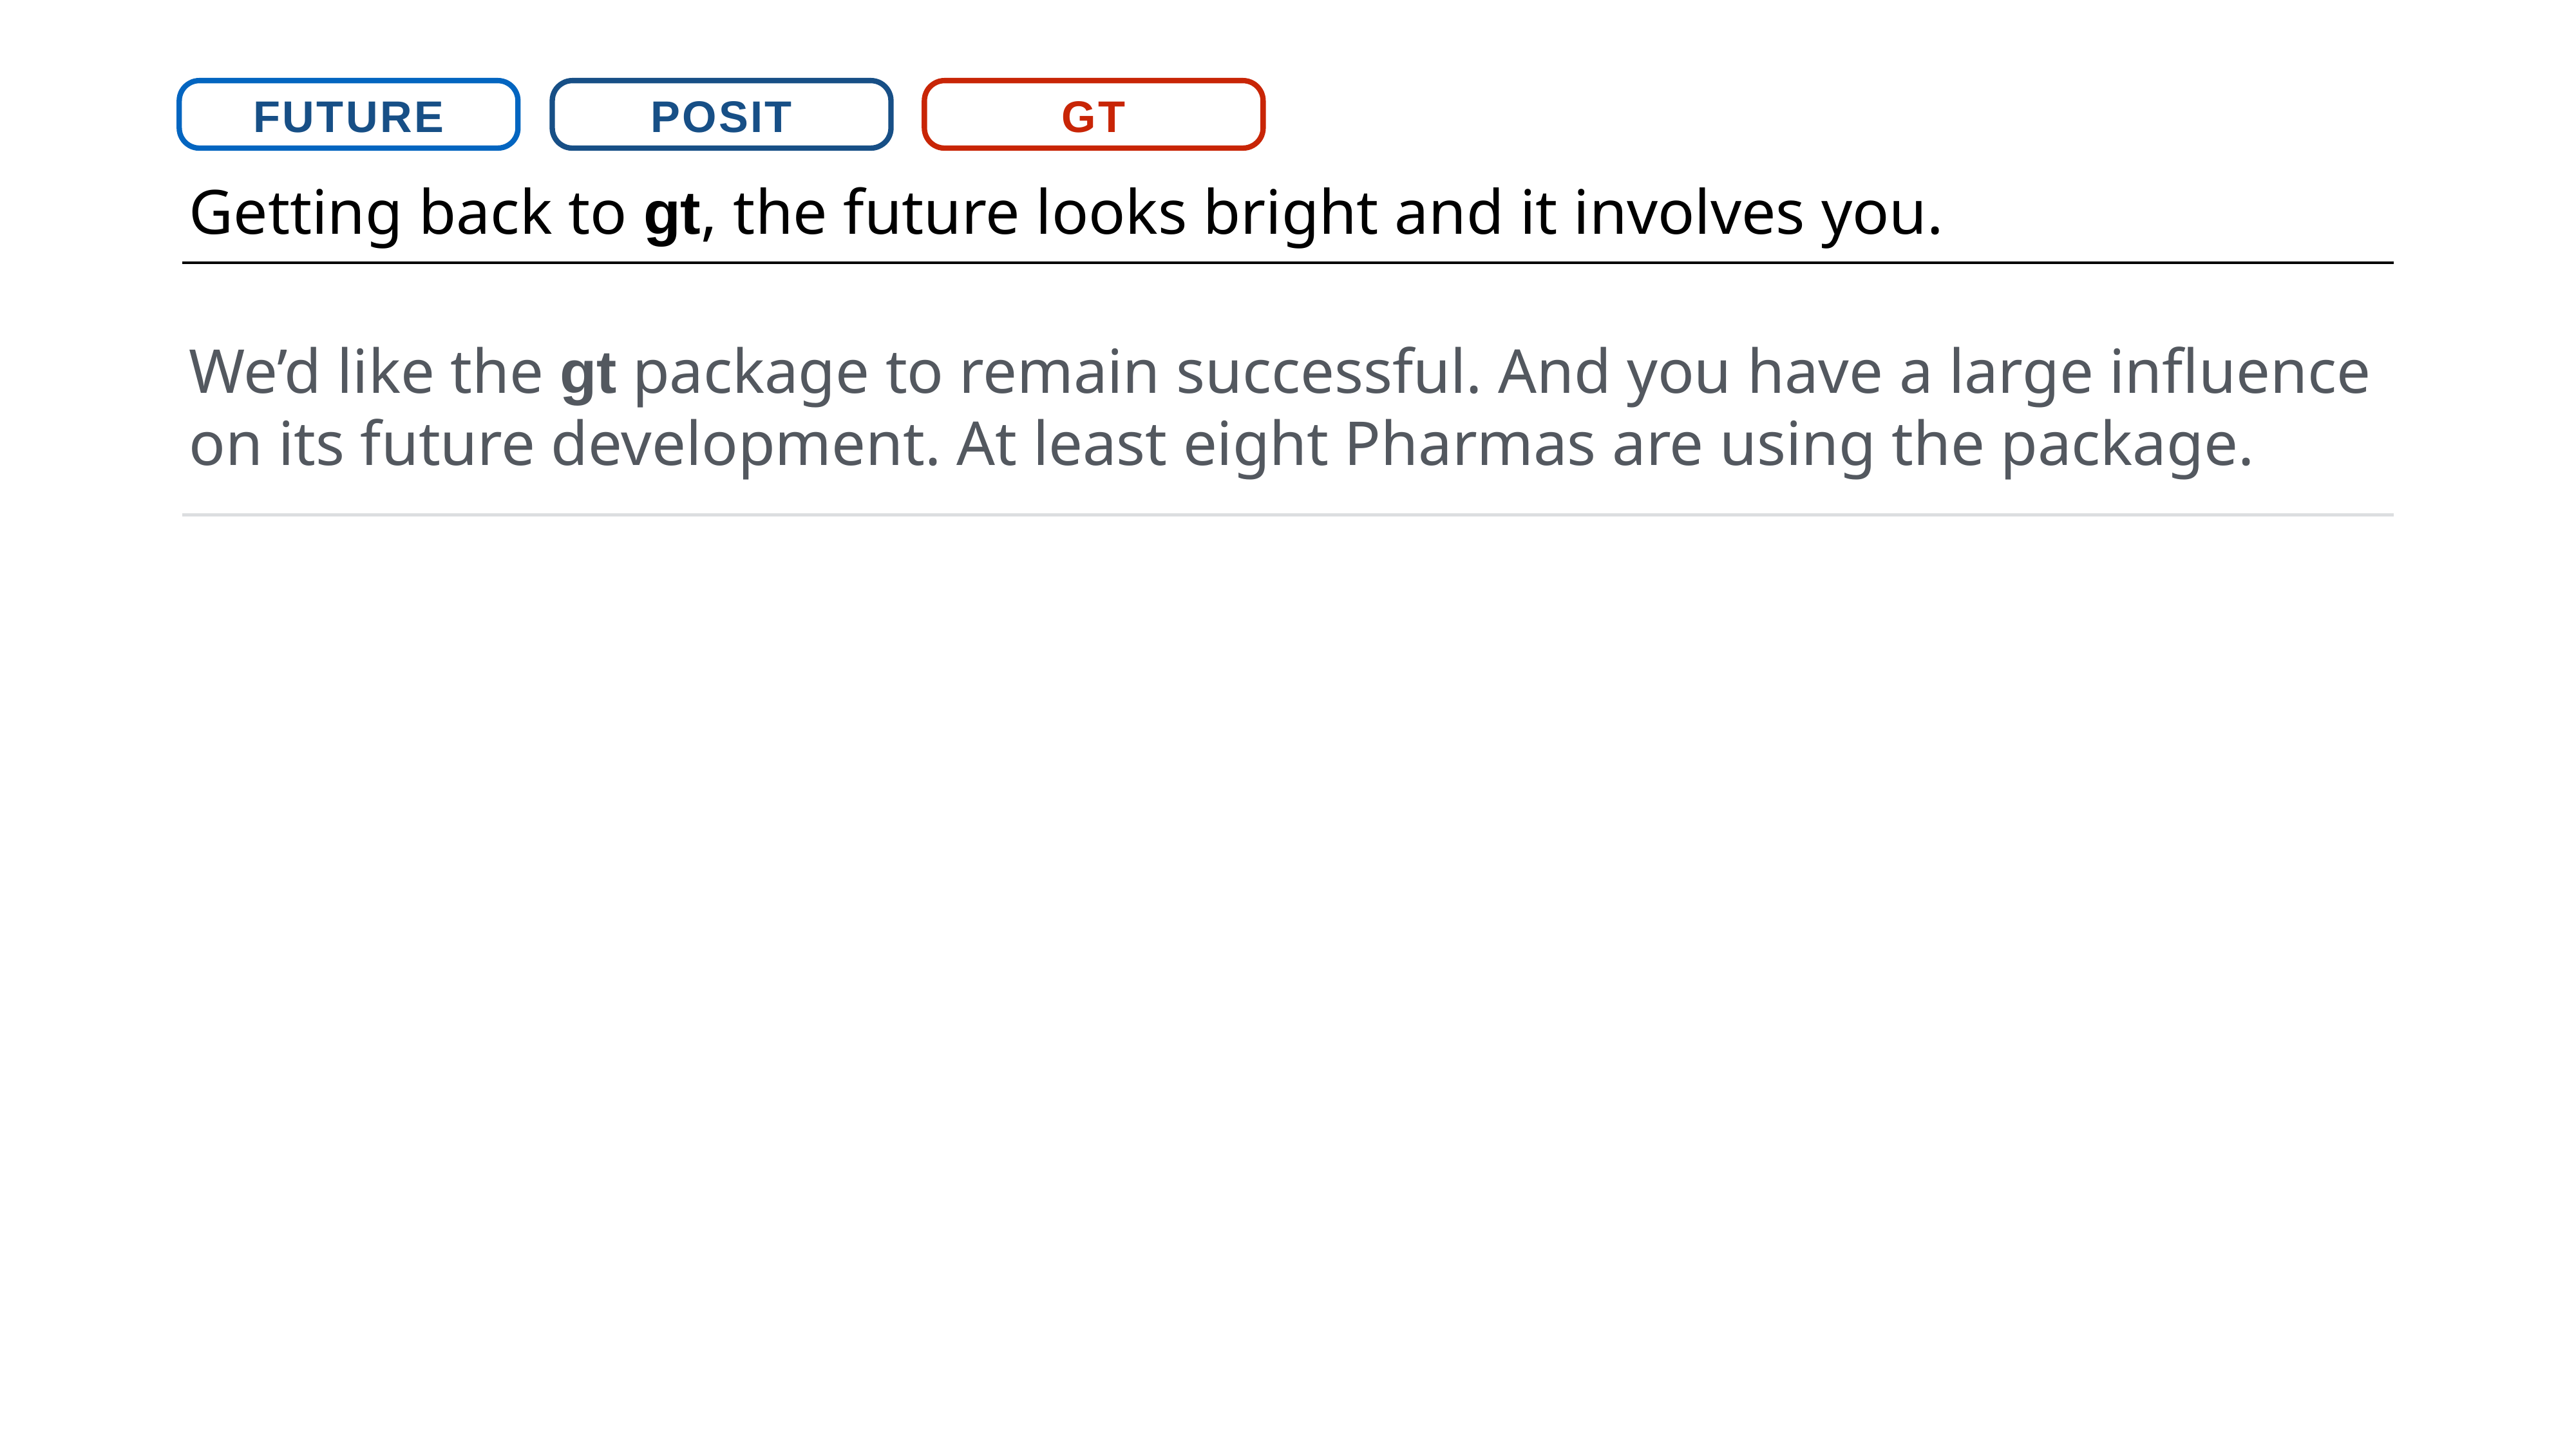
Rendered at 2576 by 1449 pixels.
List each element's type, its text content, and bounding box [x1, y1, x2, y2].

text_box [139, 80, 558, 149]
text_box Getting back to gt, the future looks bright and it involves you. [184, 167, 2369, 252]
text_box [562, 80, 882, 149]
text_box We’d like the gt package to remain successful. And you have a large influence on its future development. At least eight Pharmas are using the package. [184, 325, 2395, 484]
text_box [884, 80, 1303, 149]
